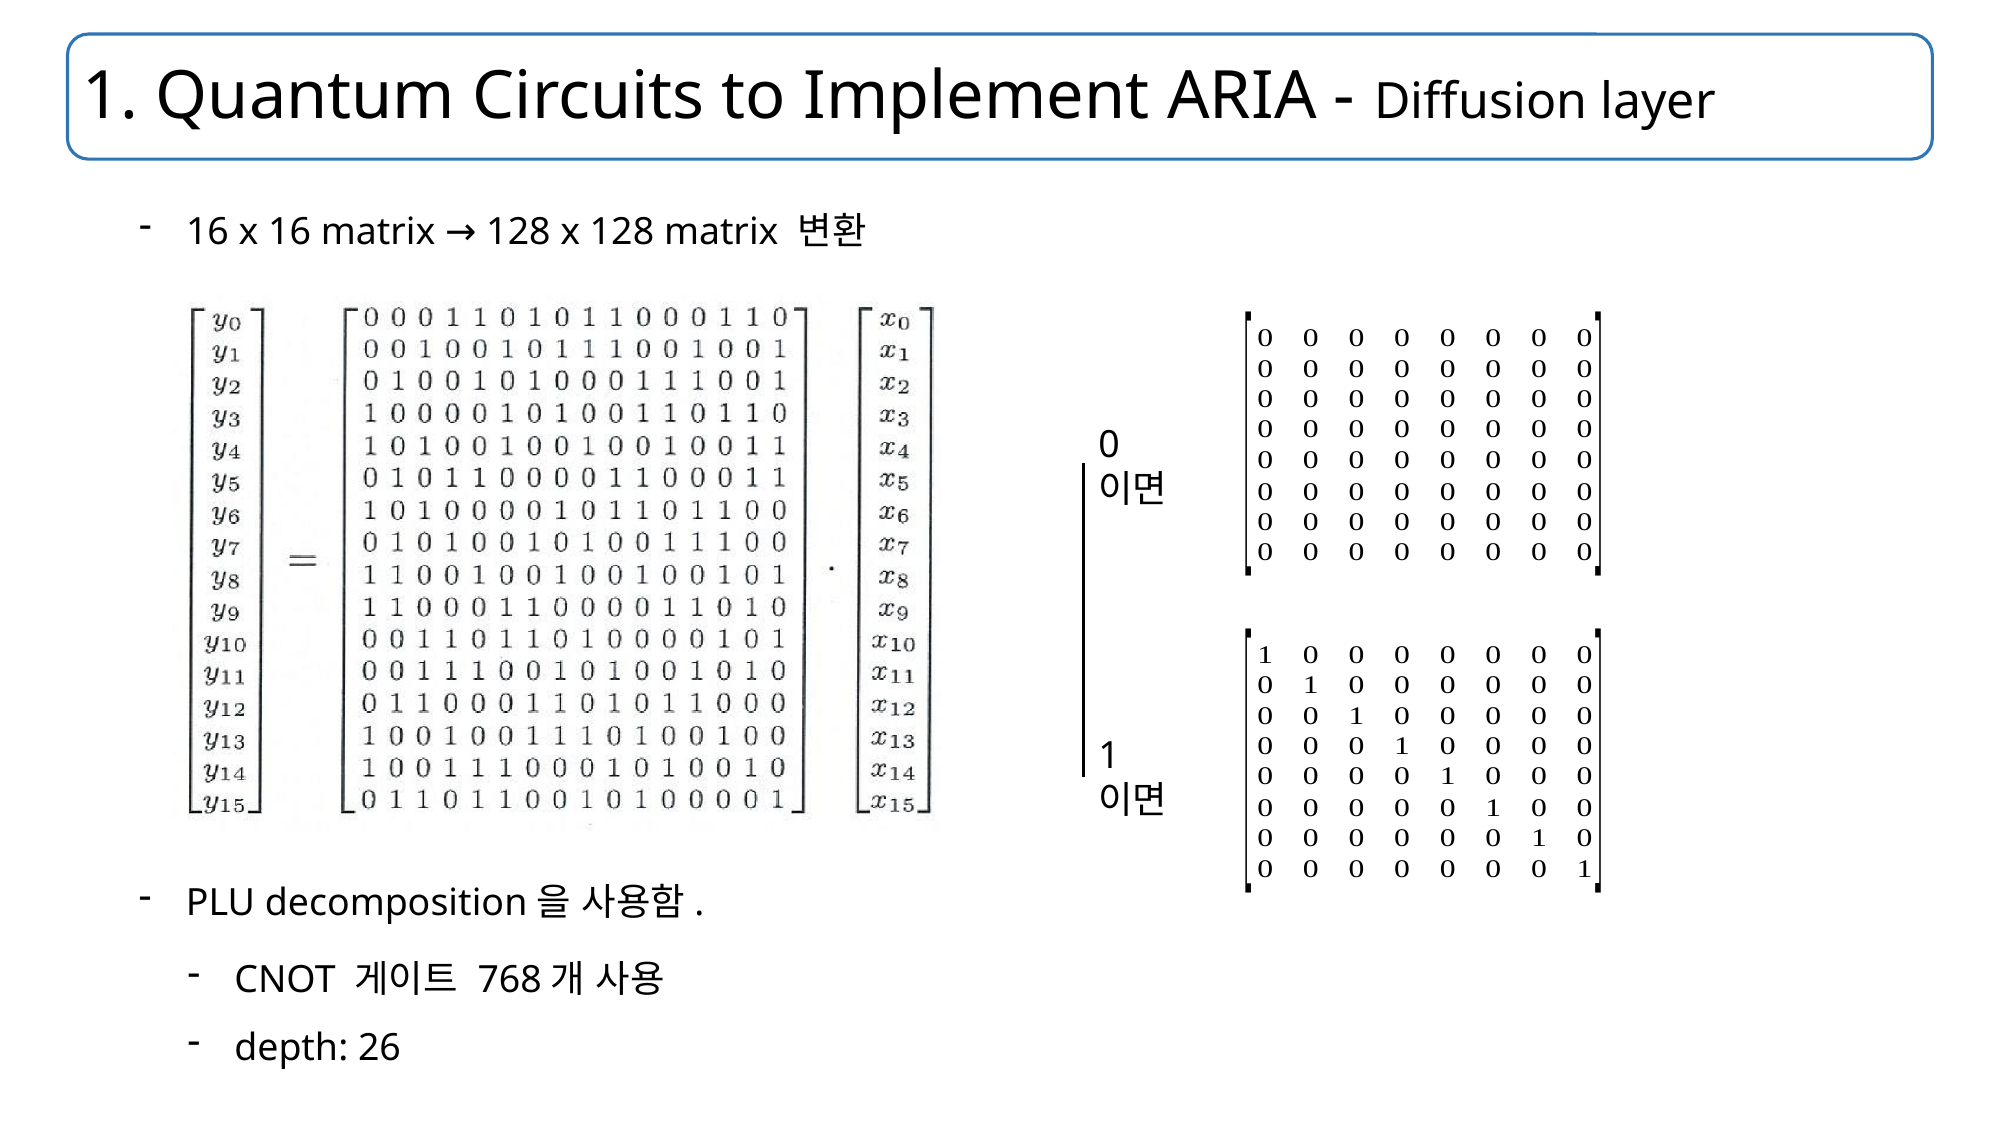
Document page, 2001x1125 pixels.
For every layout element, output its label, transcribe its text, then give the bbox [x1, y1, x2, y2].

text_box PLU decomposition을 사용함. [124, 848, 848, 931]
text_box 0 이면 [1083, 412, 1222, 518]
title 1. Quantum Circuits to Implement ARIA - Diffusion layer [67, 34, 1933, 160]
picture [172, 294, 942, 831]
text_box 1 이면 [1083, 723, 1222, 829]
text_box CNOT 게이트 768개 사용 depth: 26 [172, 925, 708, 1076]
text_box 16 x 16 matrix → 128 x 128 matrix 변환 [124, 199, 1019, 260]
